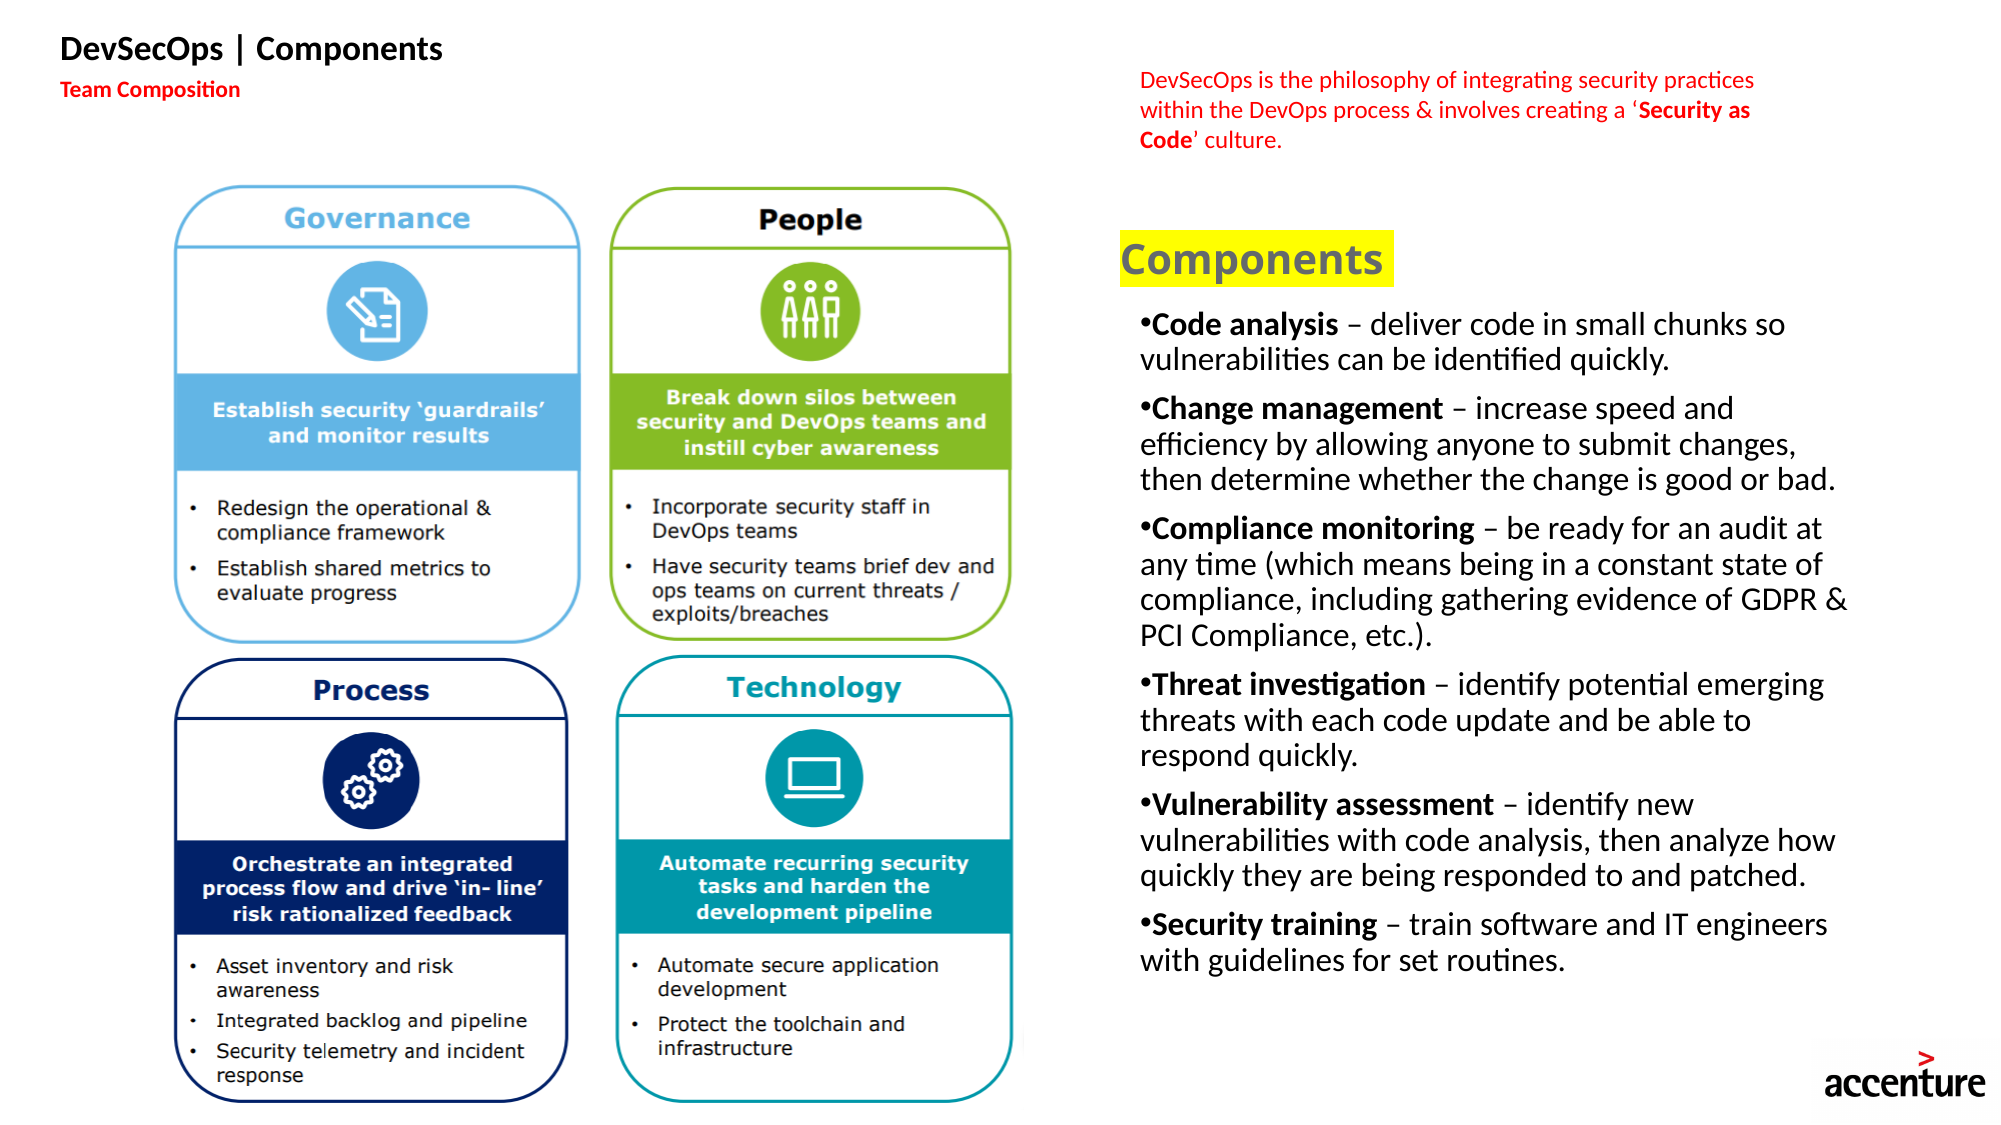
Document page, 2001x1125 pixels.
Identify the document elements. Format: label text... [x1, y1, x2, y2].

text_box Code analysis – deliver code in small chunks so vulnerabilities can be identified quickly. Change management – increase speed and efficiency by allowing anyone to submit changes, then determine whether the change is good or bad. Compliance monitoring – be ready for an audit at any time (which means being in a constant state of compliance, including gathering evidence of GDPR & PCI Compliance, etc.). Threat investigation – identify potential emerging threats with each code update and be able to respond quickly. Vulnerability assessment – identify new vulnerabilities with code analysis, then analyze how quickly they are being responded to and patched. Security training – train software and IT engineers with guidelines for set routines. [1125, 298, 1880, 1006]
picture [153, 173, 591, 1114]
picture [595, 183, 1024, 1110]
text_box DevSecOps | Components Team Composition [45, 21, 677, 110]
text_box Components [1104, 225, 1410, 290]
text_box DevSecOps is the philosophy of integrating security practices within the DevOps process & involves creating a ‘Security as Code’ culture. [1125, 56, 1824, 214]
picture [1811, 1038, 2000, 1123]
